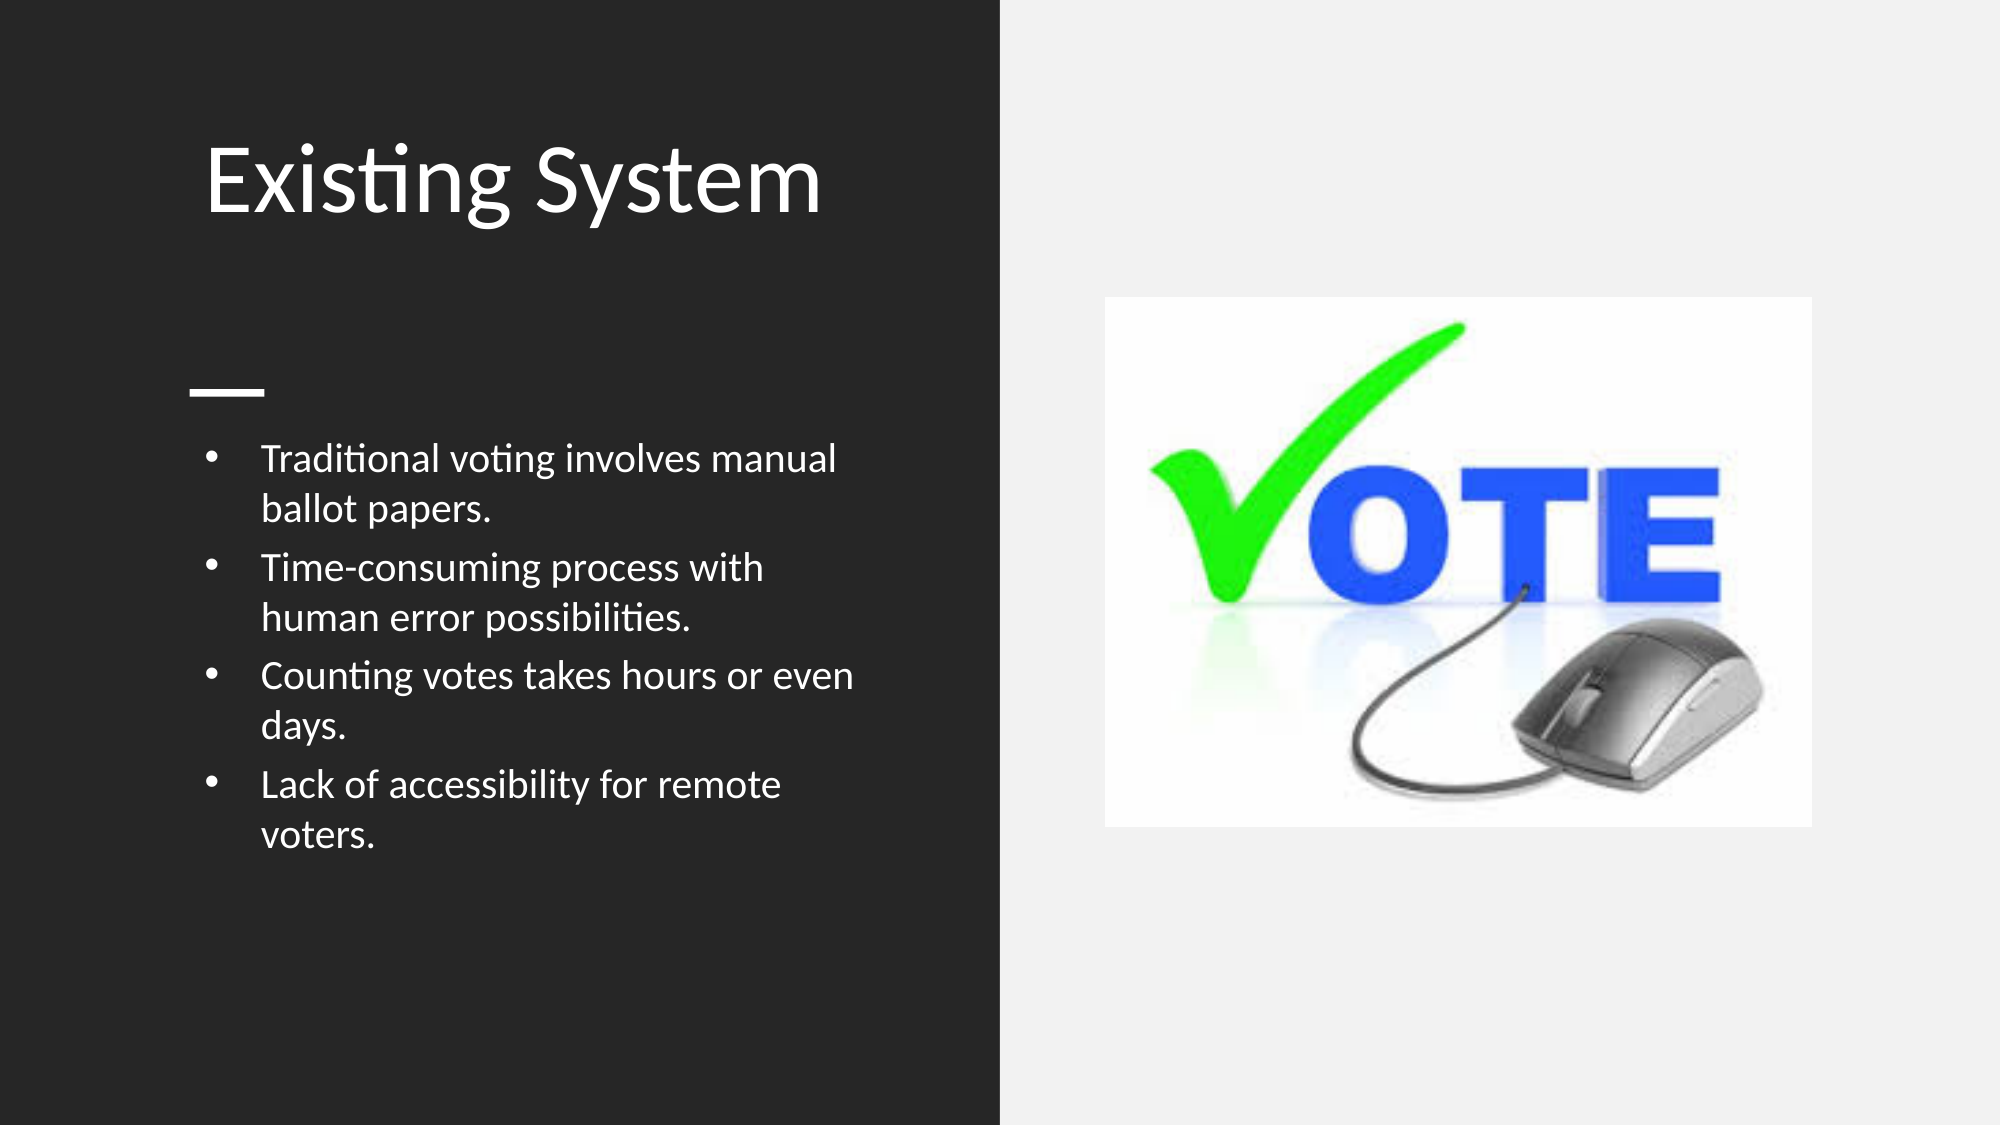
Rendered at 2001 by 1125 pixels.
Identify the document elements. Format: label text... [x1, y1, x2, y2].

text_box [0, 0, 998, 1125]
text_box [998, 0, 2000, 1125]
title Existing System [189, 104, 897, 372]
picture [1105, 297, 1813, 827]
list Traditional voting involves manual ballot papers. Time-consuming process with human error possibilities. Counting votes takes hours or even days. Lack of accessibility for remote voters. [189, 423, 893, 1020]
text_box [187, 387, 267, 399]
